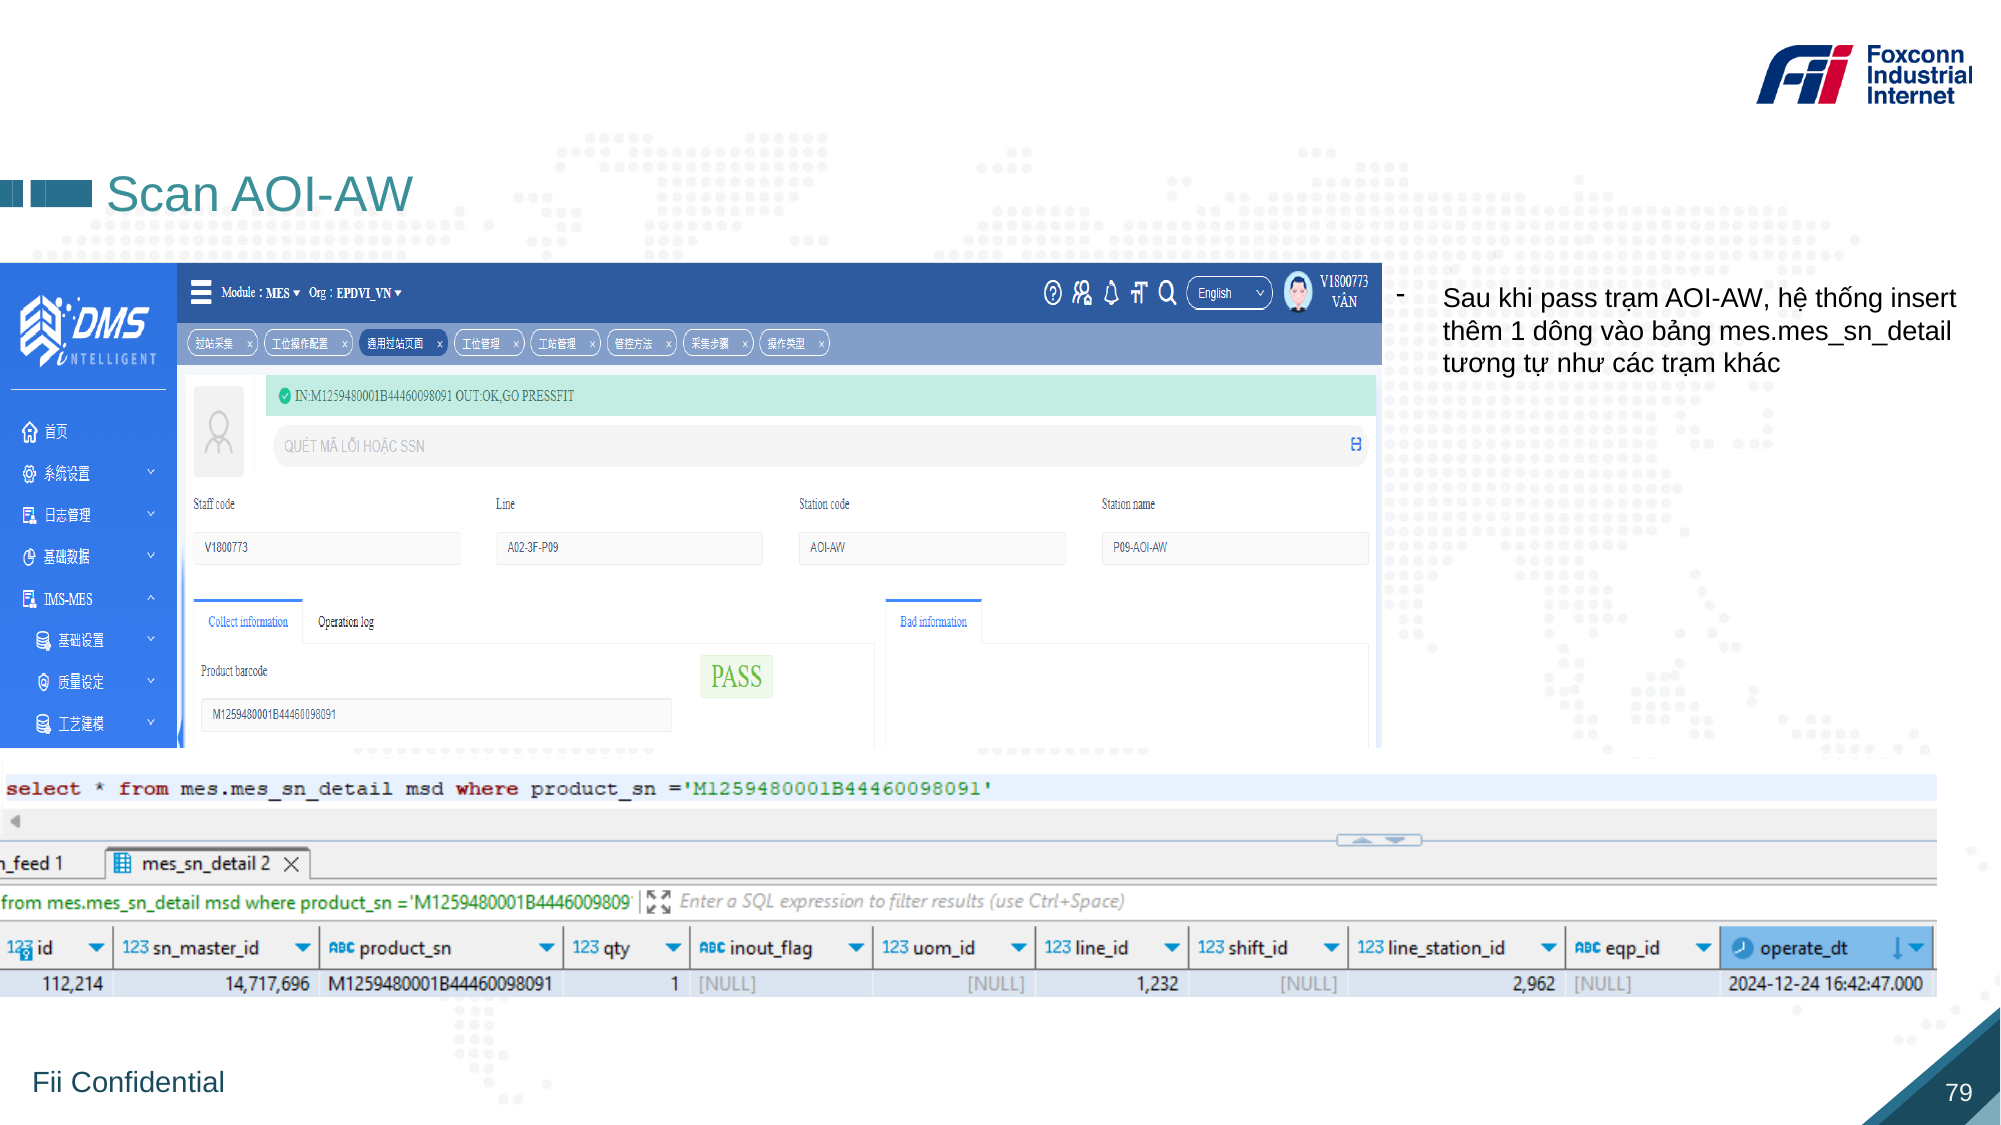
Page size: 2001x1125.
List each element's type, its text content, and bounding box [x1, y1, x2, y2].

title Scan AOI-AW [91, 160, 1694, 227]
text_box Sau khi pass trạm AOI-AW, hệ thống insert thêm 1 dông vào bảng mes.mes_sn_detail tương tự như các trạm khác [1382, 273, 1982, 386]
picture [0, 0, 2000, 1125]
